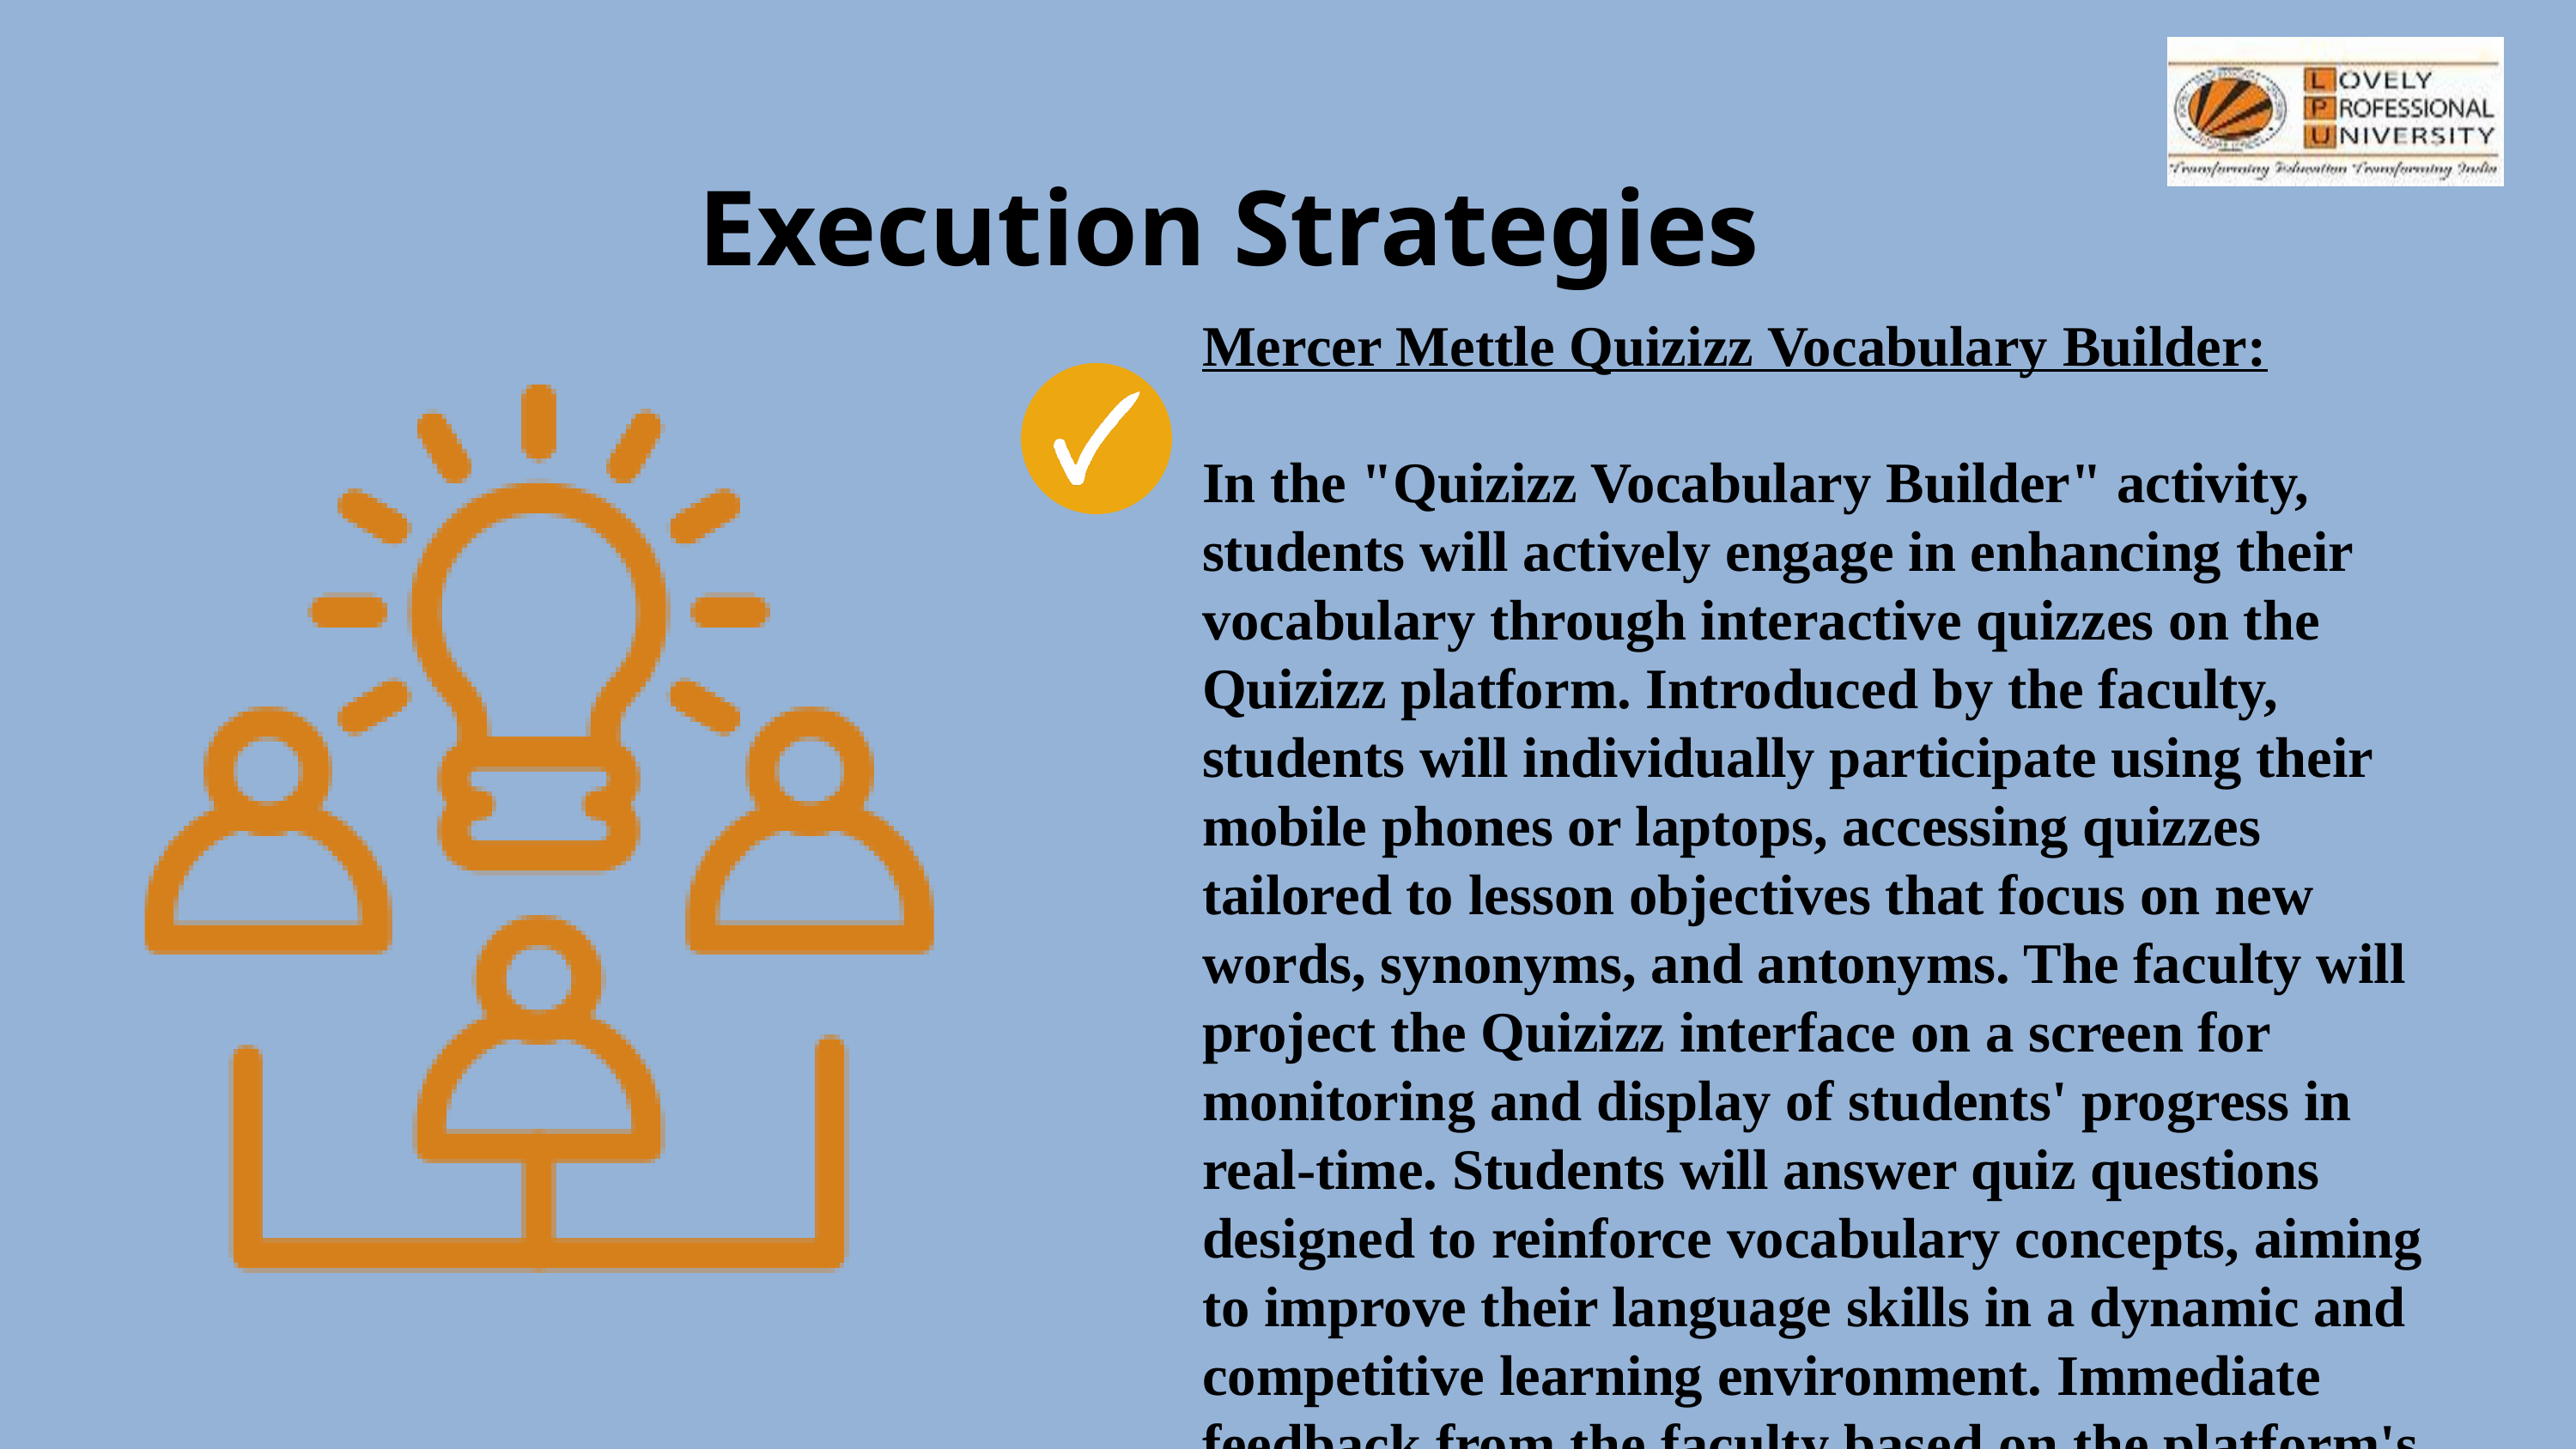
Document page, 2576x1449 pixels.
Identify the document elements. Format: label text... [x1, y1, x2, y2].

picture [2167, 37, 2504, 186]
text_box Mercer Mettle Quizizz Vocabulary Builder: In the "Quizizz Vocabulary Builder" activity, students will actively engage in enhancing their vocabulary through interactive quizzes on the Quizizz platform. Introduced by the faculty, students will individually participate using their mobile phones or laptops, accessing quizzes tailored to lesson objectives that focus on new words, synonyms, and antonyms. The faculty will project the Quizizz interface on a screen for monitoring and display of students' progress in real-time. Students will answer quiz questions designed to reinforce vocabulary concepts, aiming to improve their language skills in a dynamic and competitive learning environment. Immediate feedback from the faculty based on the platform's data will further support students in consolidating their understanding and usage of vocabulary words. [1201, 308, 2445, 1449]
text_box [1020, 362, 1173, 515]
text_box Execution Strategies [366, 136, 2092, 287]
text_box [144, 385, 934, 1273]
